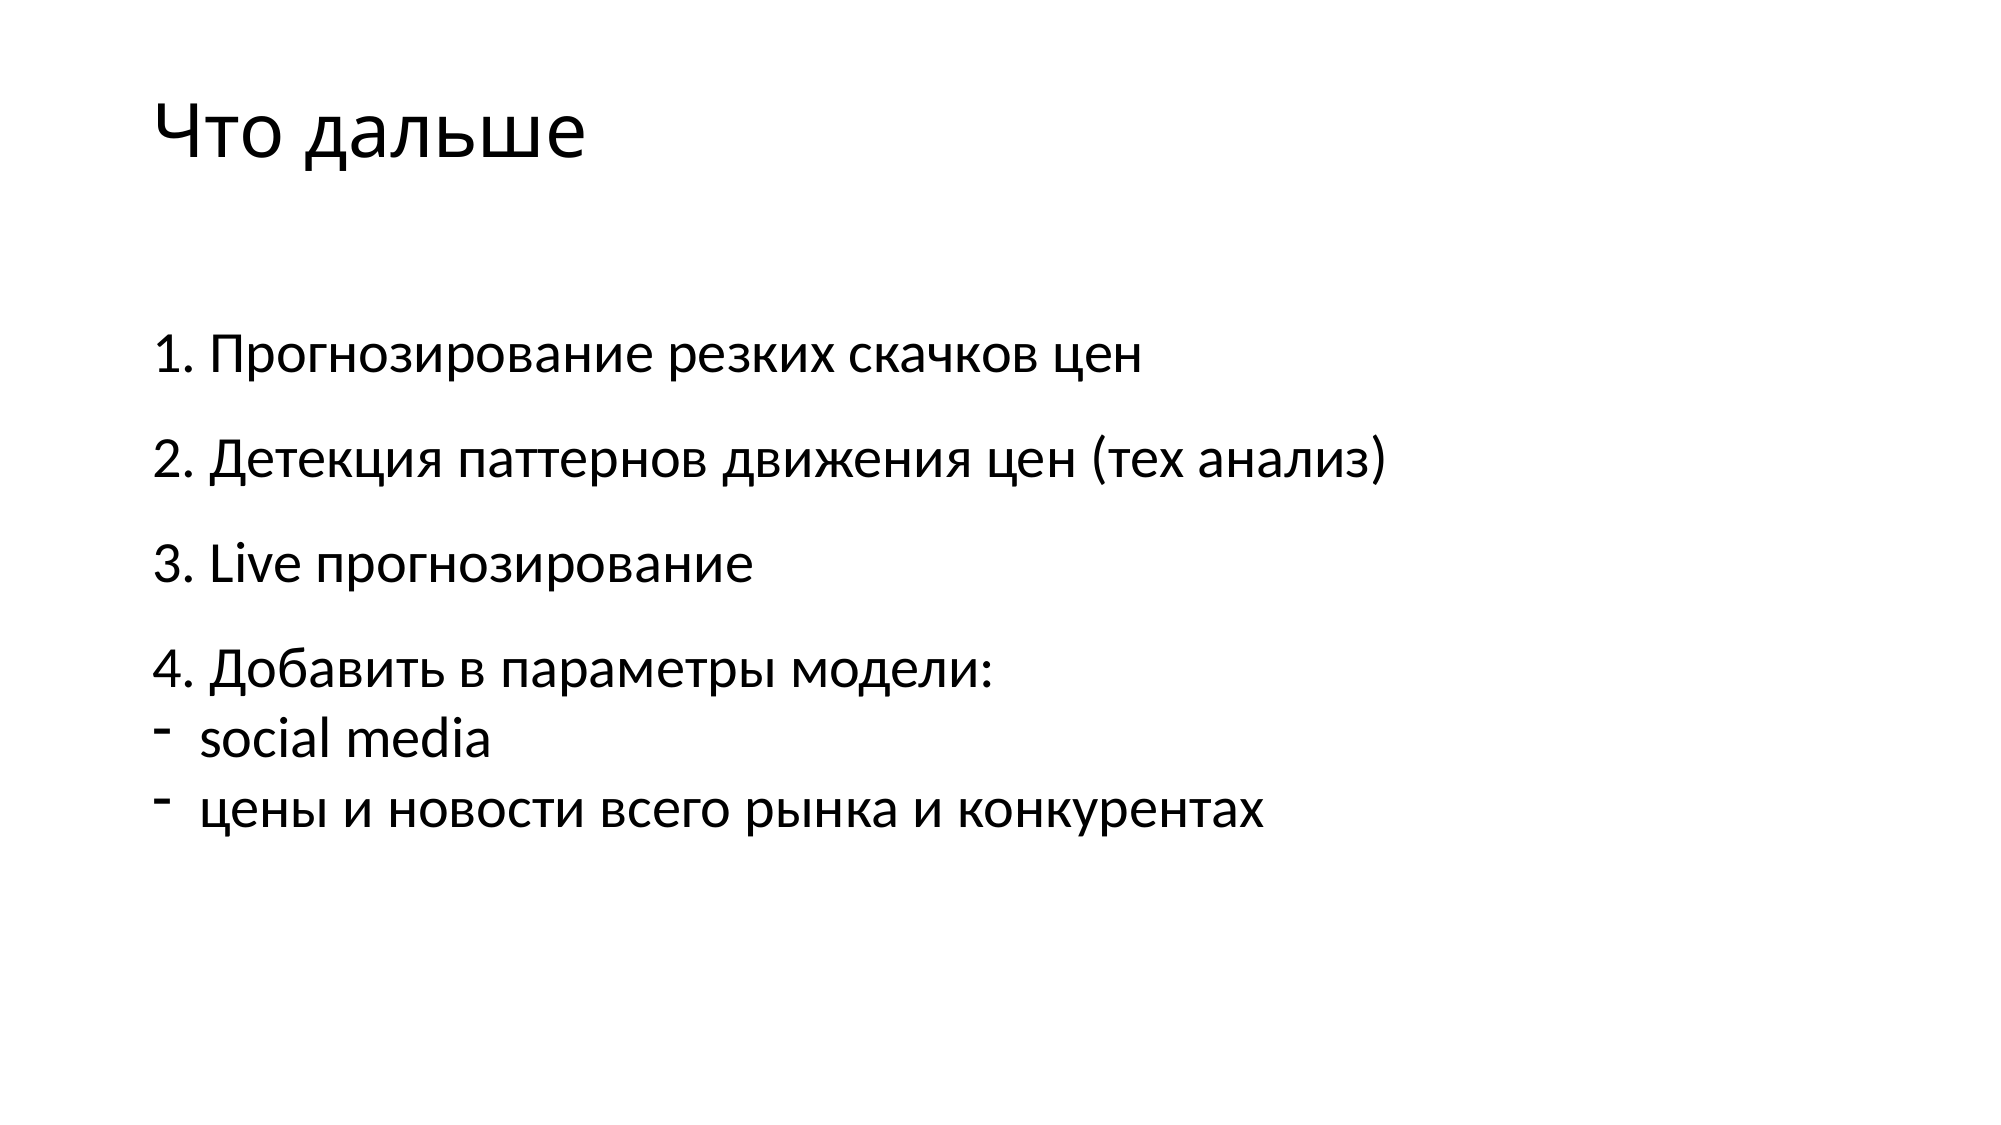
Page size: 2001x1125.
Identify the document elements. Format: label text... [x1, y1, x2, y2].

text_box Что дальше [137, 57, 1863, 210]
text_box 1. Прогнозирование резких скачков цен 2. Детекция паттернов движения цен (тех анализ) 3. Live прогнозирование 4. Добавить в параметры модели: social media цены и новости всего рынка и конкурентах [137, 272, 1552, 847]
